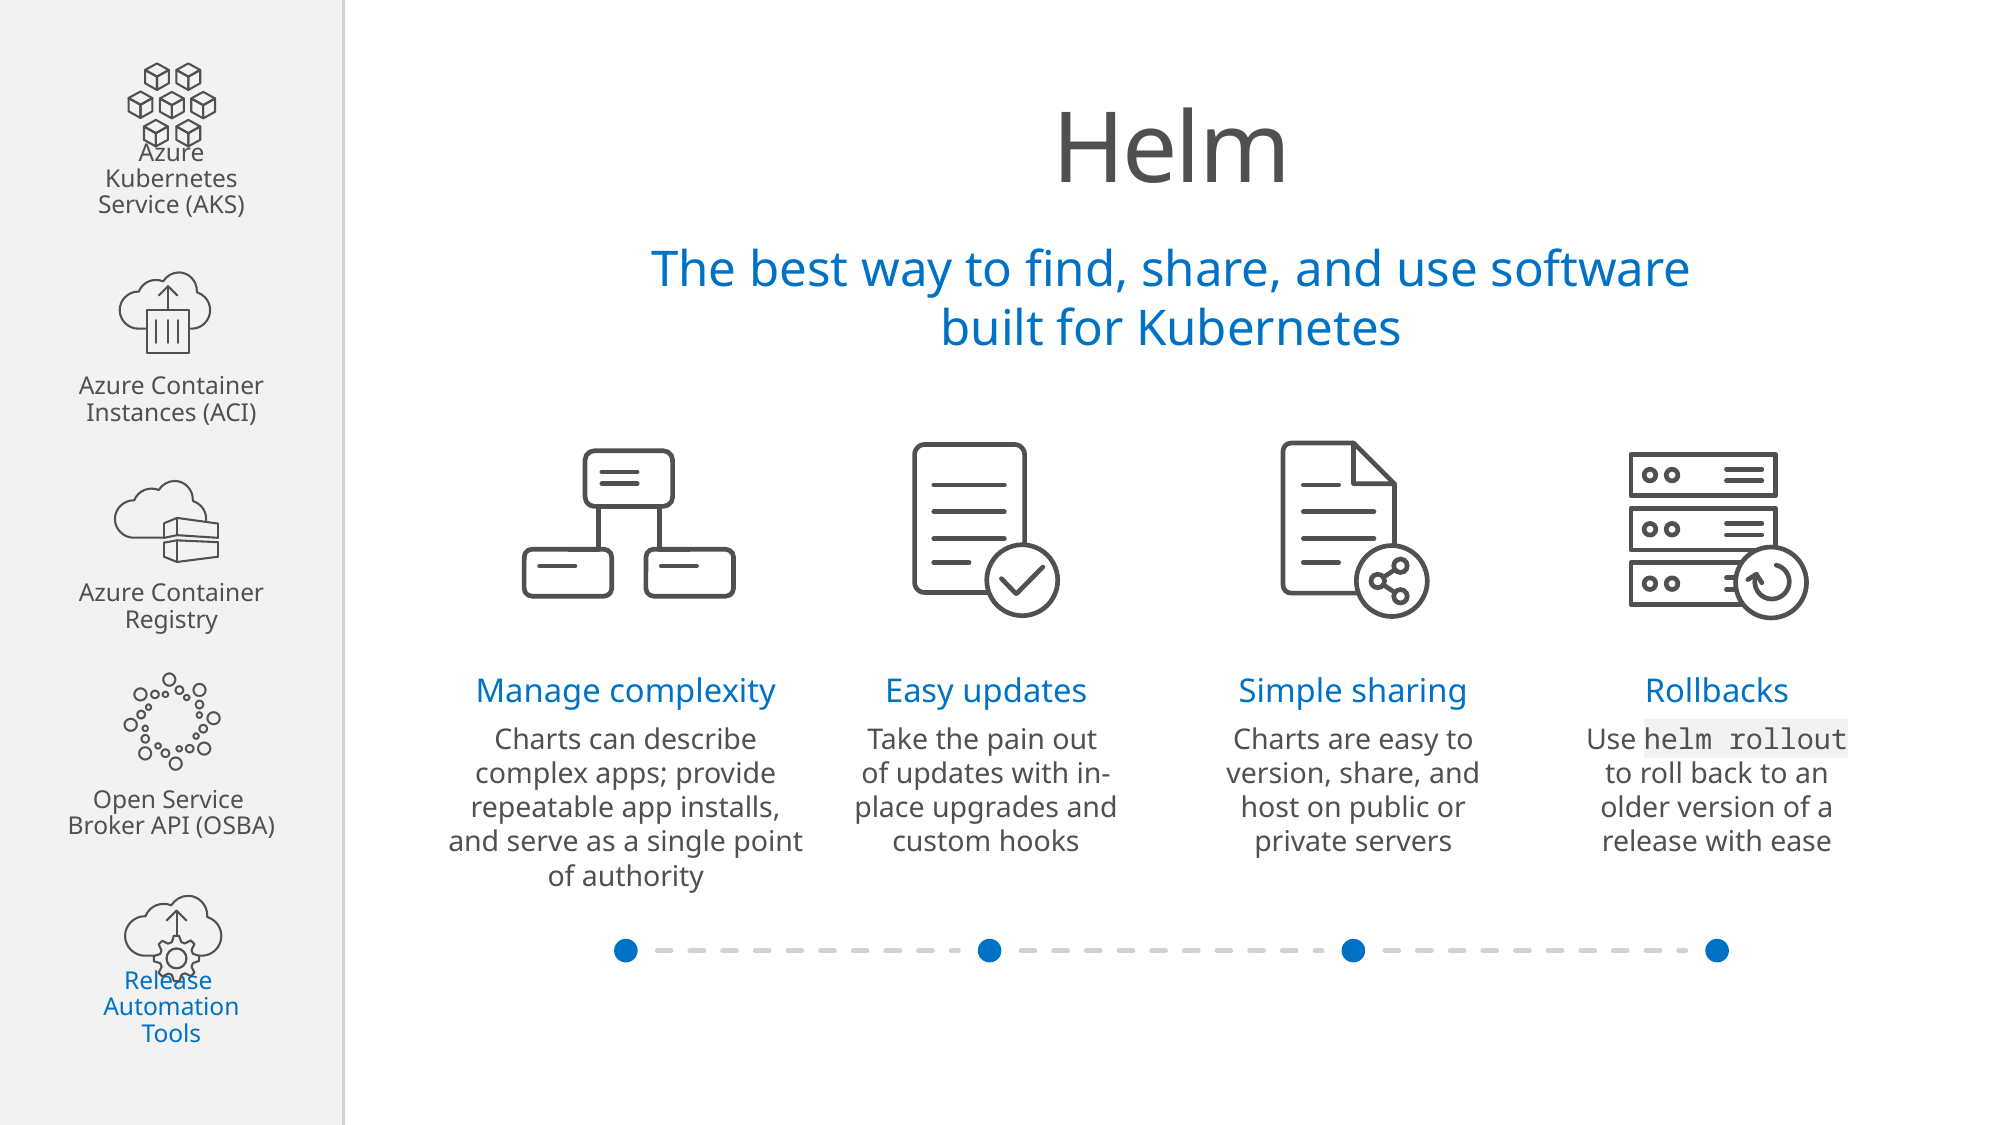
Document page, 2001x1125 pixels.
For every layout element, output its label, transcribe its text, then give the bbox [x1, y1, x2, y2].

text_box [43, 451, 297, 655]
picture [122, 671, 222, 771]
text_box Manage complexity Charts can describe complex apps; provide repeatable app installs, and serve as a single point of authority [420, 645, 832, 916]
text_box [43, 242, 297, 445]
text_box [61, 61, 281, 236]
text_box [43, 870, 298, 1073]
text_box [122, 893, 224, 983]
text_box Simple sharing Charts are easy to version, share, and host on public or private servers [1177, 645, 1530, 882]
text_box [1627, 450, 1807, 619]
text_box [0, 0, 342, 1125]
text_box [914, 444, 1058, 616]
text_box Easy updates Take the pain out of updates with in-place upgrades and custom hooks [821, 645, 1151, 882]
text_box [1704, 937, 1730, 964]
text_box Rollbacks Use helm rollout to roll back to an older version of a release with ease [1544, 645, 1890, 882]
text_box [613, 937, 639, 964]
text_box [1279, 439, 1428, 617]
text_box The best way to find, share, and use software built for Kubernetes [622, 213, 1721, 379]
text_box [43, 660, 297, 864]
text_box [523, 450, 734, 597]
title Helm [445, 82, 1898, 223]
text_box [117, 270, 213, 355]
text_box [1340, 937, 1367, 964]
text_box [112, 478, 220, 564]
text_box [976, 937, 1003, 964]
